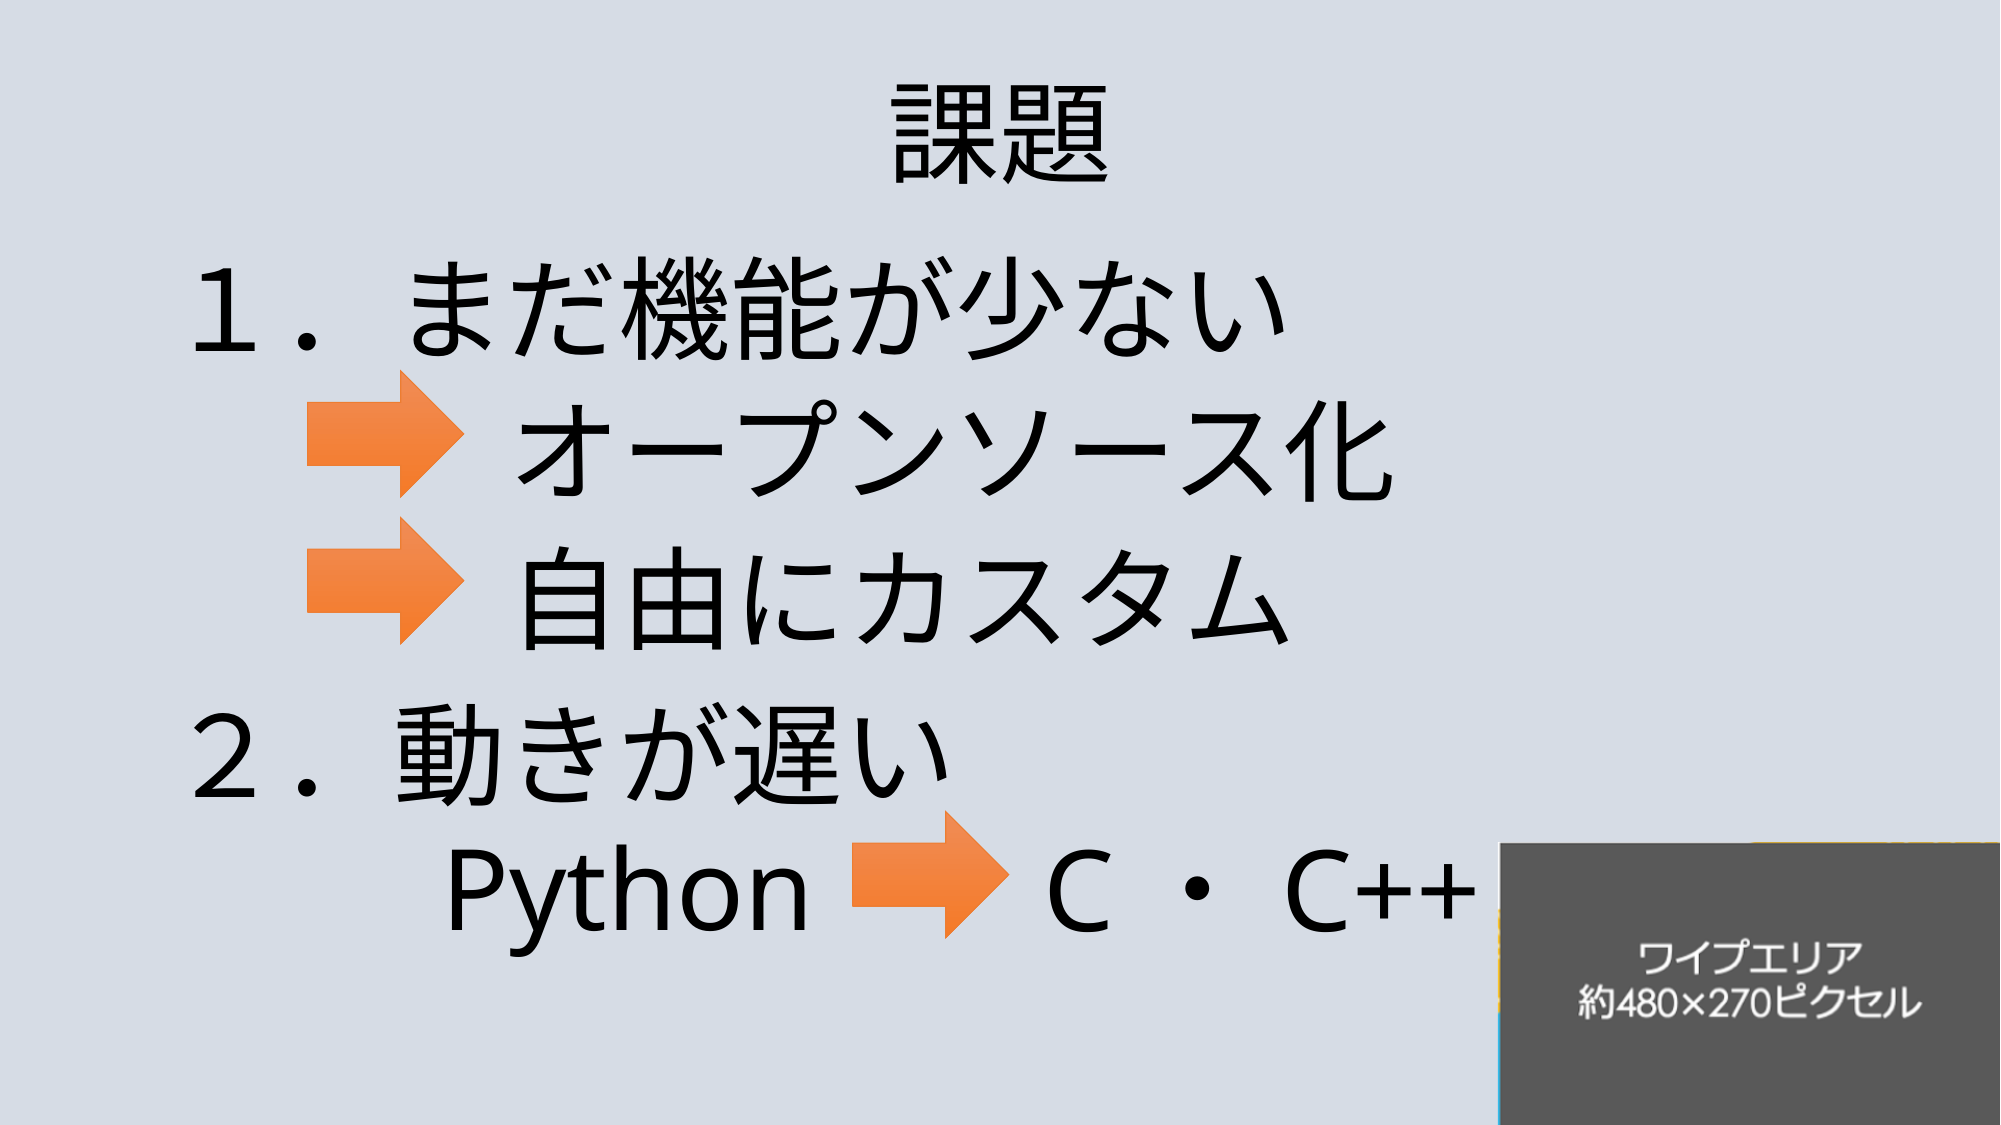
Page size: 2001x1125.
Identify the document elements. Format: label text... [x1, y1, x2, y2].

text_box 自由にカスタム [493, 521, 1693, 671]
text_box [307, 369, 465, 499]
text_box C・C++ [1029, 811, 1550, 962]
text_box [307, 516, 465, 645]
text_box Python [426, 810, 857, 961]
text_box [852, 810, 1010, 939]
text_box １．まだ機能が少ない [153, 231, 1721, 382]
text_box オープンソース化 [493, 373, 1693, 521]
text_box ２．動きが遅い [153, 677, 1721, 828]
text_box 課題 [216, 55, 1784, 206]
picture [1497, 842, 2000, 1125]
